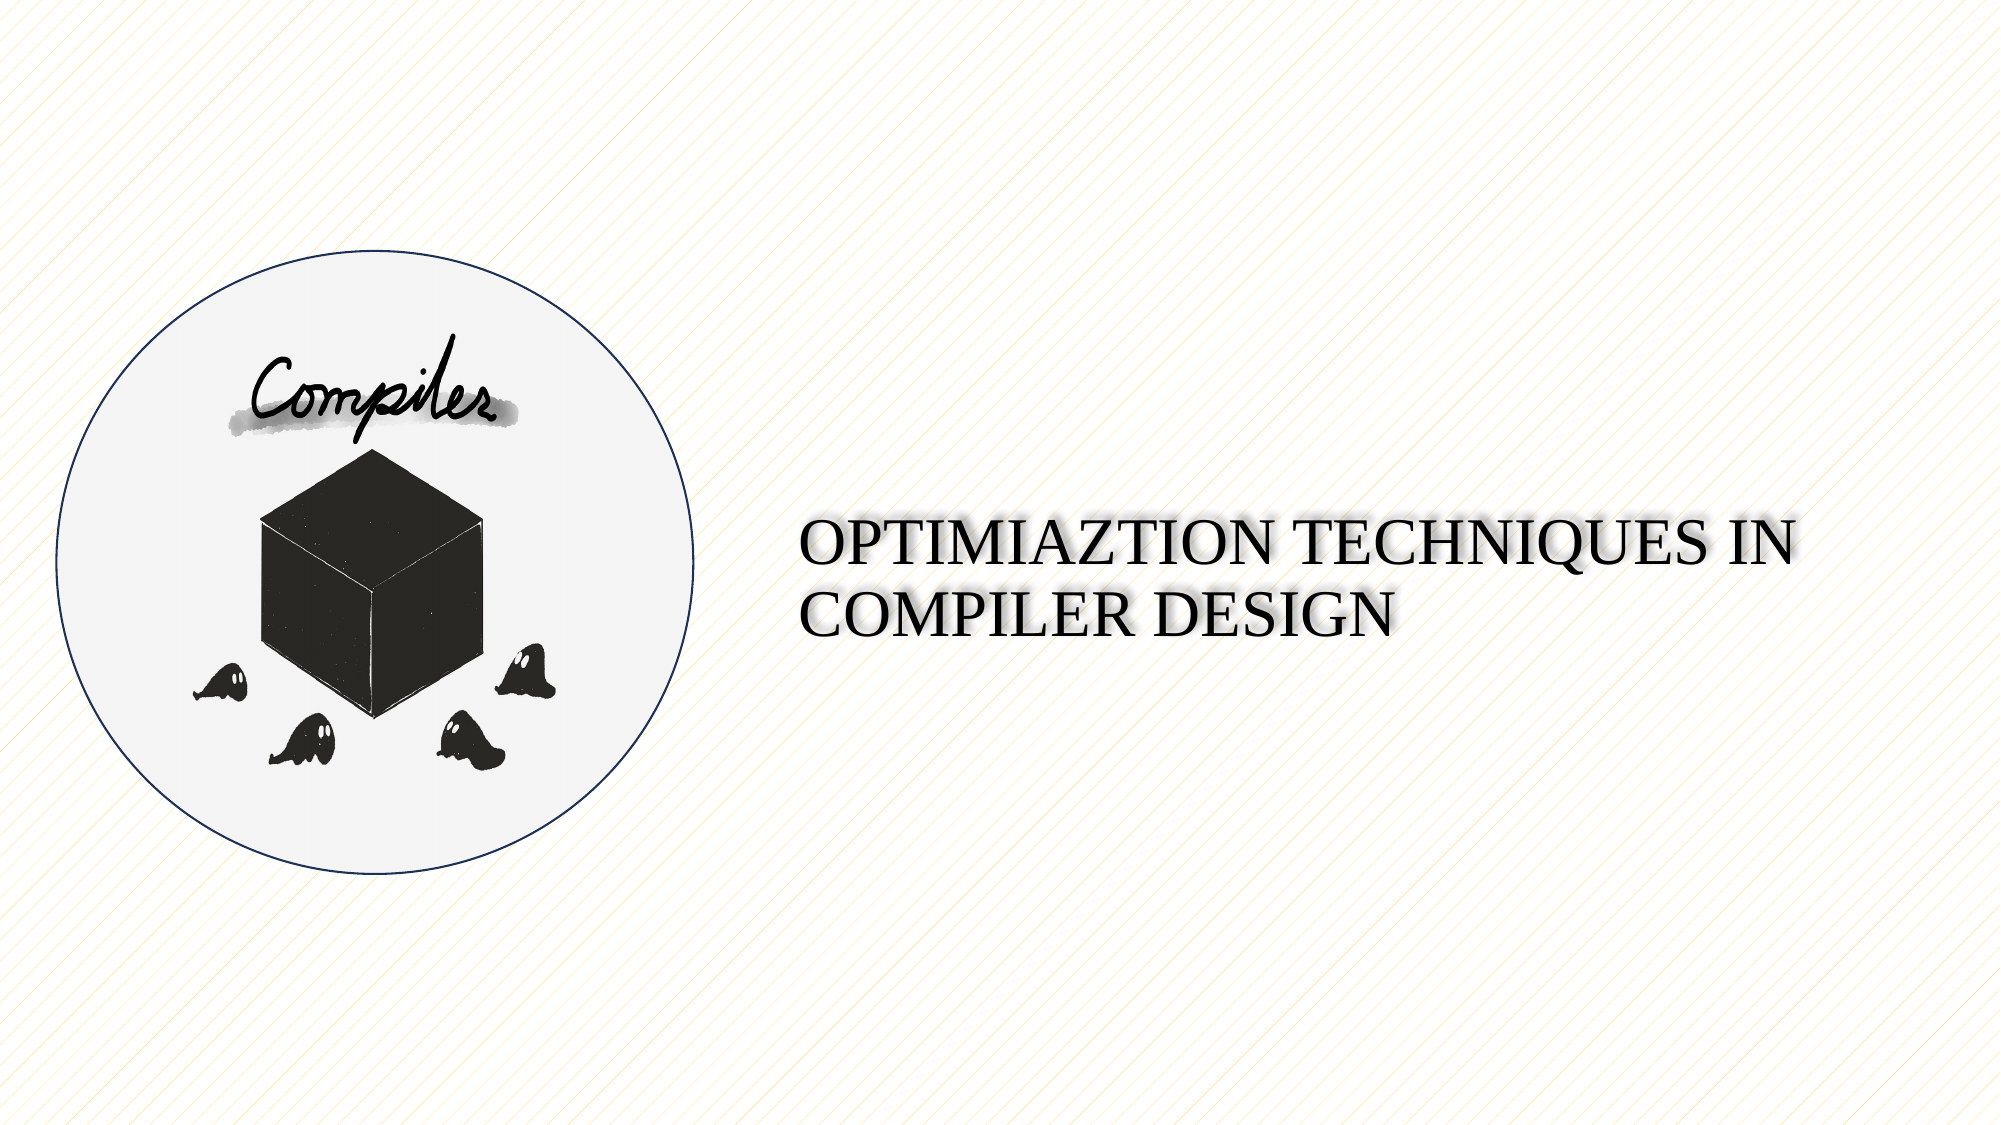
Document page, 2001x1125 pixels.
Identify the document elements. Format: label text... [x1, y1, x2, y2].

text_box [55, 249, 695, 875]
text_box OPTIMIAZTION TECHNIQUES IN COMPILER DESIGN [783, 499, 2000, 891]
